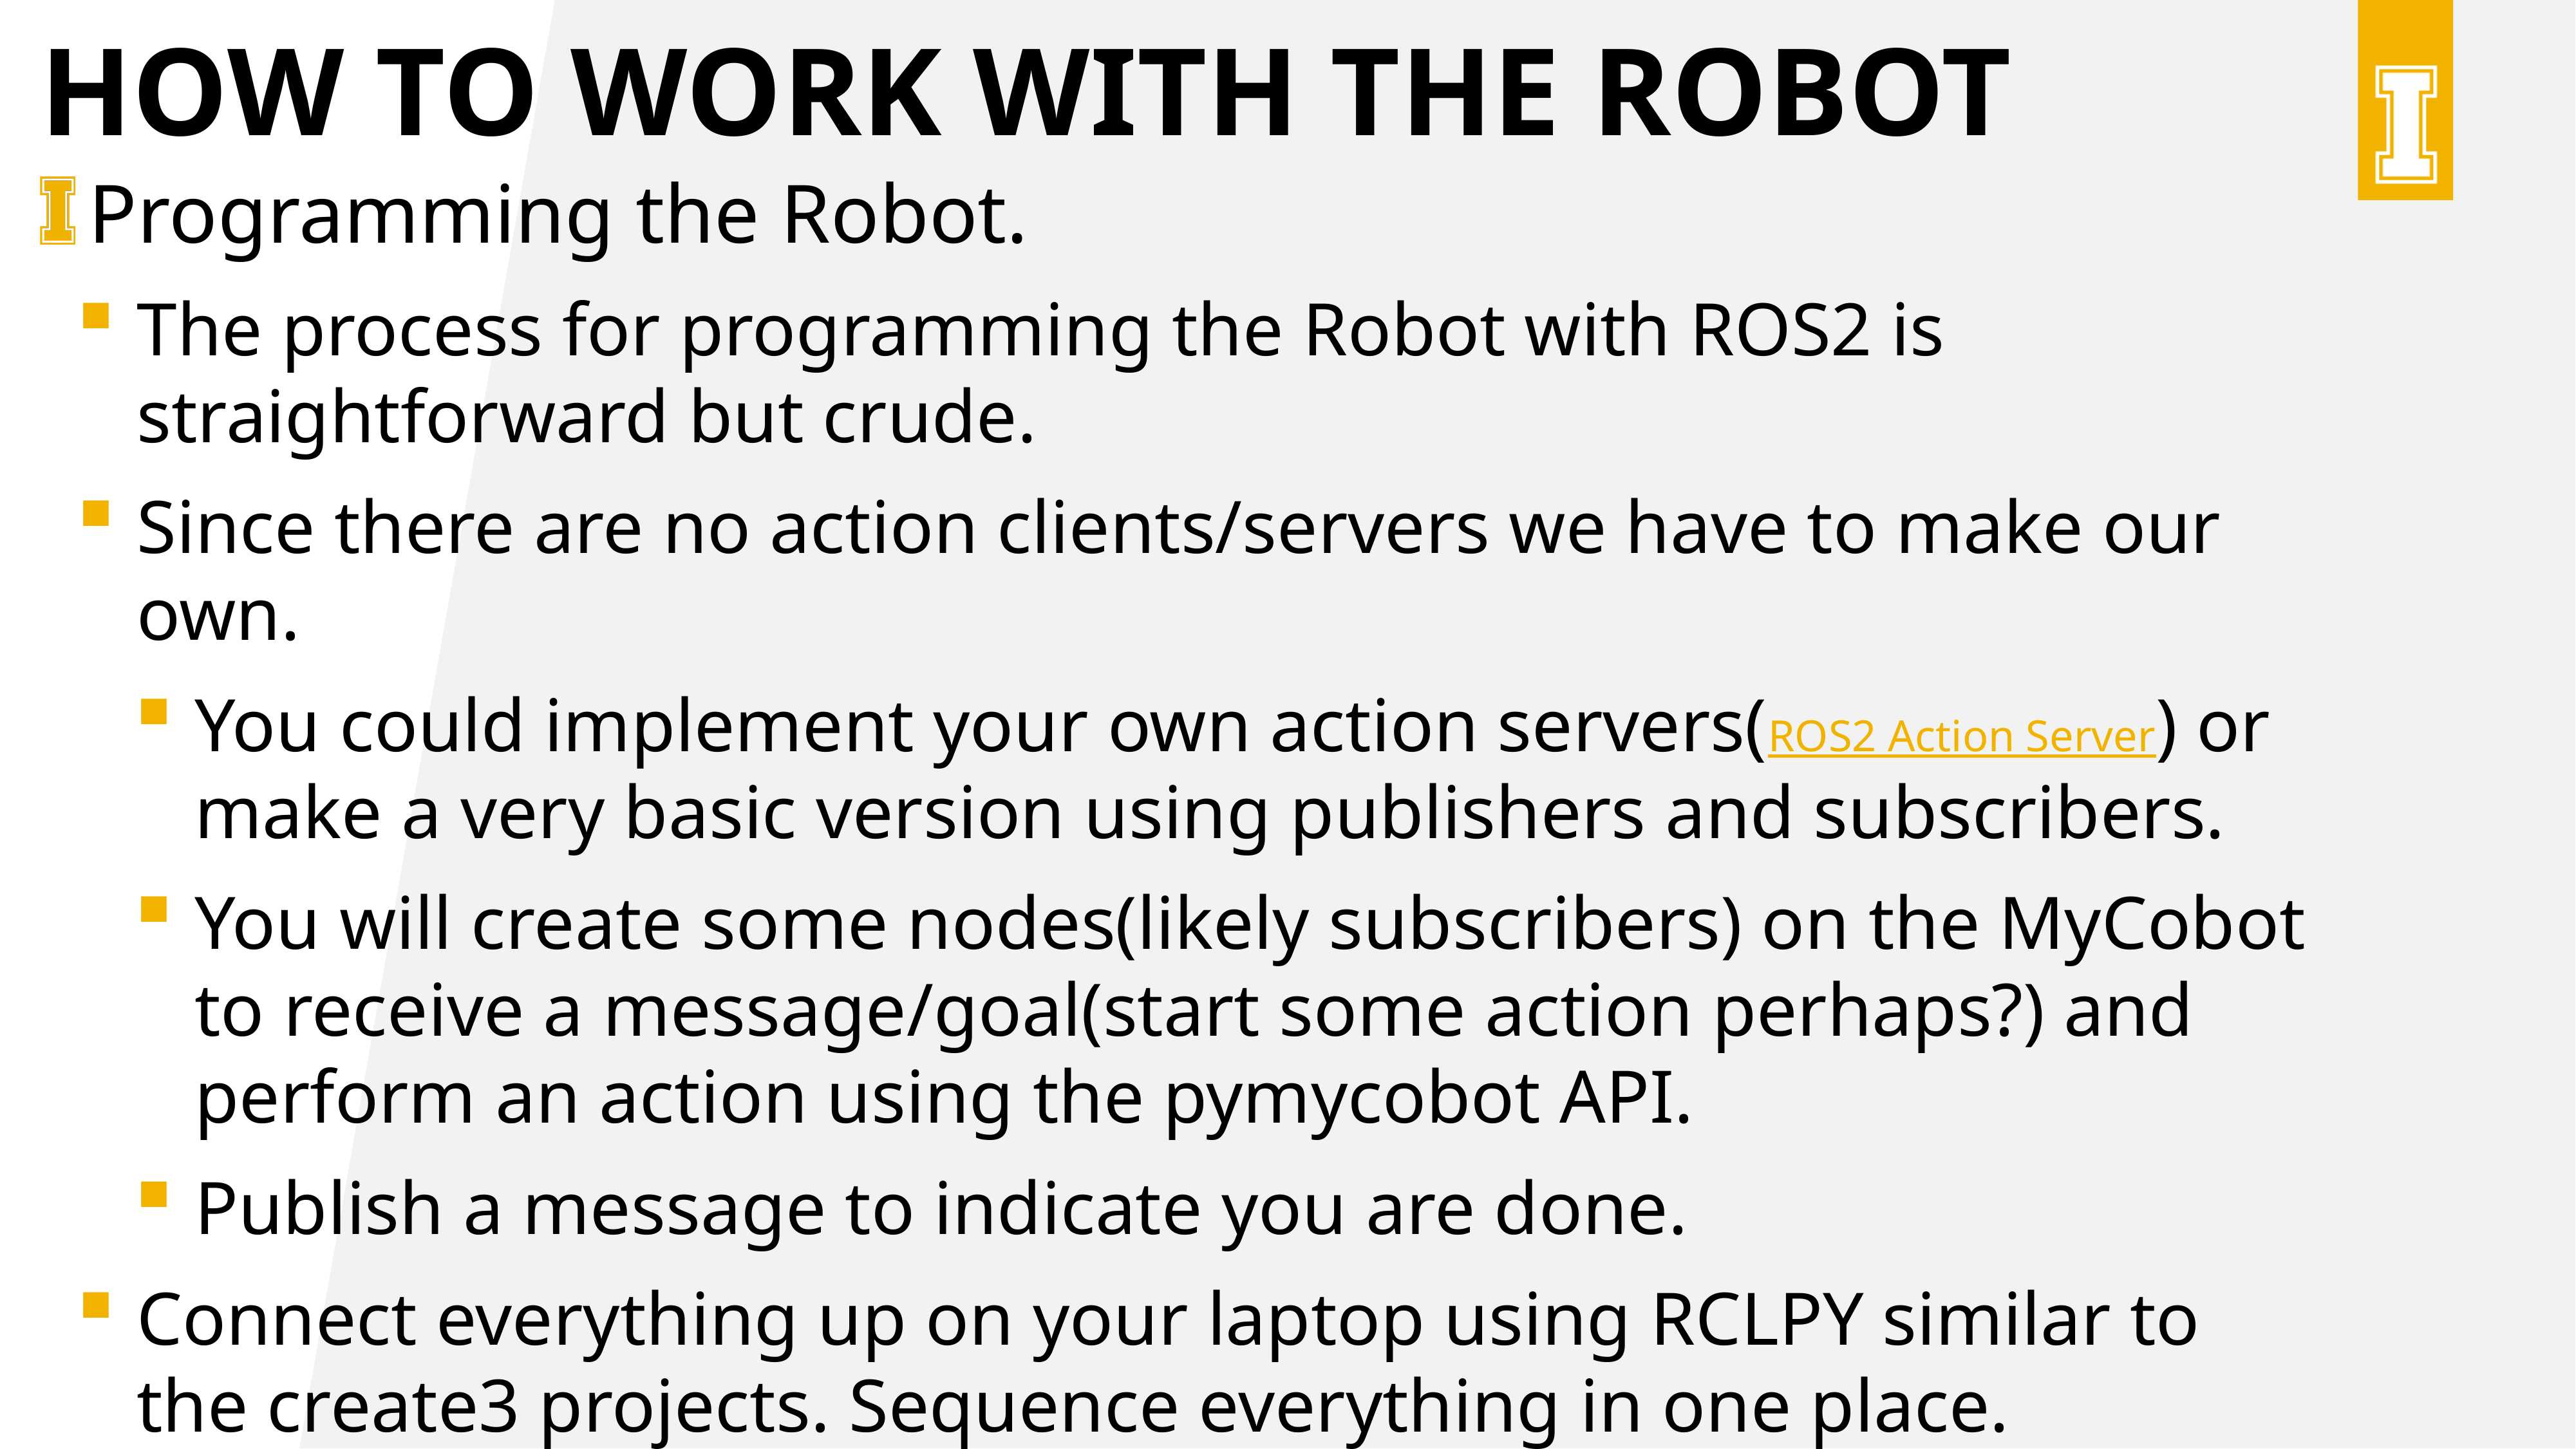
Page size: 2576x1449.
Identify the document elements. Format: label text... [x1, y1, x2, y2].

picture [40, 176, 75, 245]
title How to work with the robot [40, 32, 2262, 162]
text_box Programming the Robot. The process for programming the Robot with ROS2 is straightforward but crude. Since there are no action clients/servers we have to make our own. You could implement your own action servers(ROS2 Action Server) or make a very basic version using publishers and subscribers. You will create some nodes(likely subscribers) on the MyCobot to receive a message/goal(start some action perhaps?) and perform an action using the pymycobot API. Publish a message to indicate you are done. Connect everything up on your laptop using RCLPY similar to the create3 projects. Sequence everything in one place. [40, 162, 2310, 1446]
